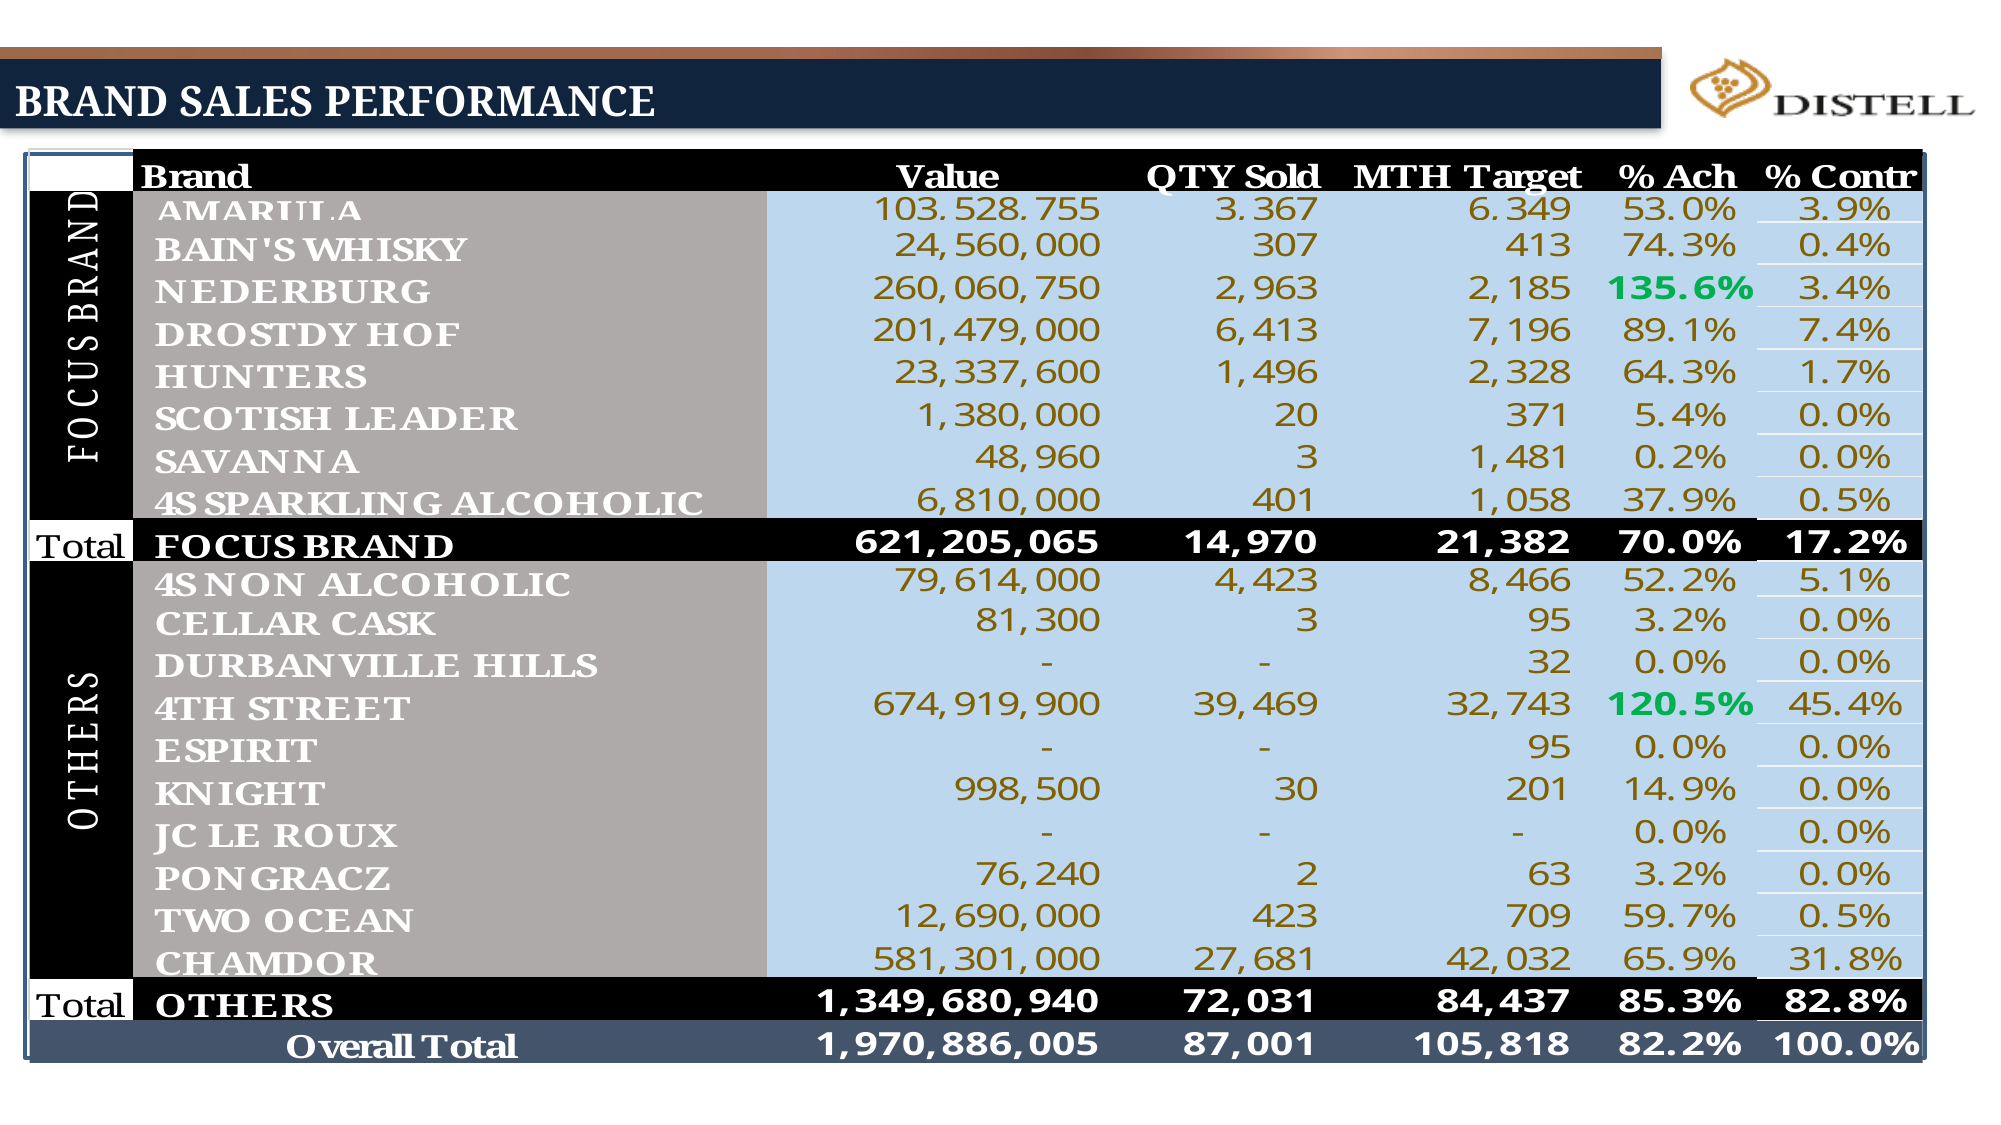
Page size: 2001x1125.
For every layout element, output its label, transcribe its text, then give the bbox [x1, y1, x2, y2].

picture [1690, 58, 1976, 118]
text_box Brand Sales Performance [0, 67, 1661, 119]
picture [0, 47, 1662, 59]
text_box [27, 148, 1925, 1064]
